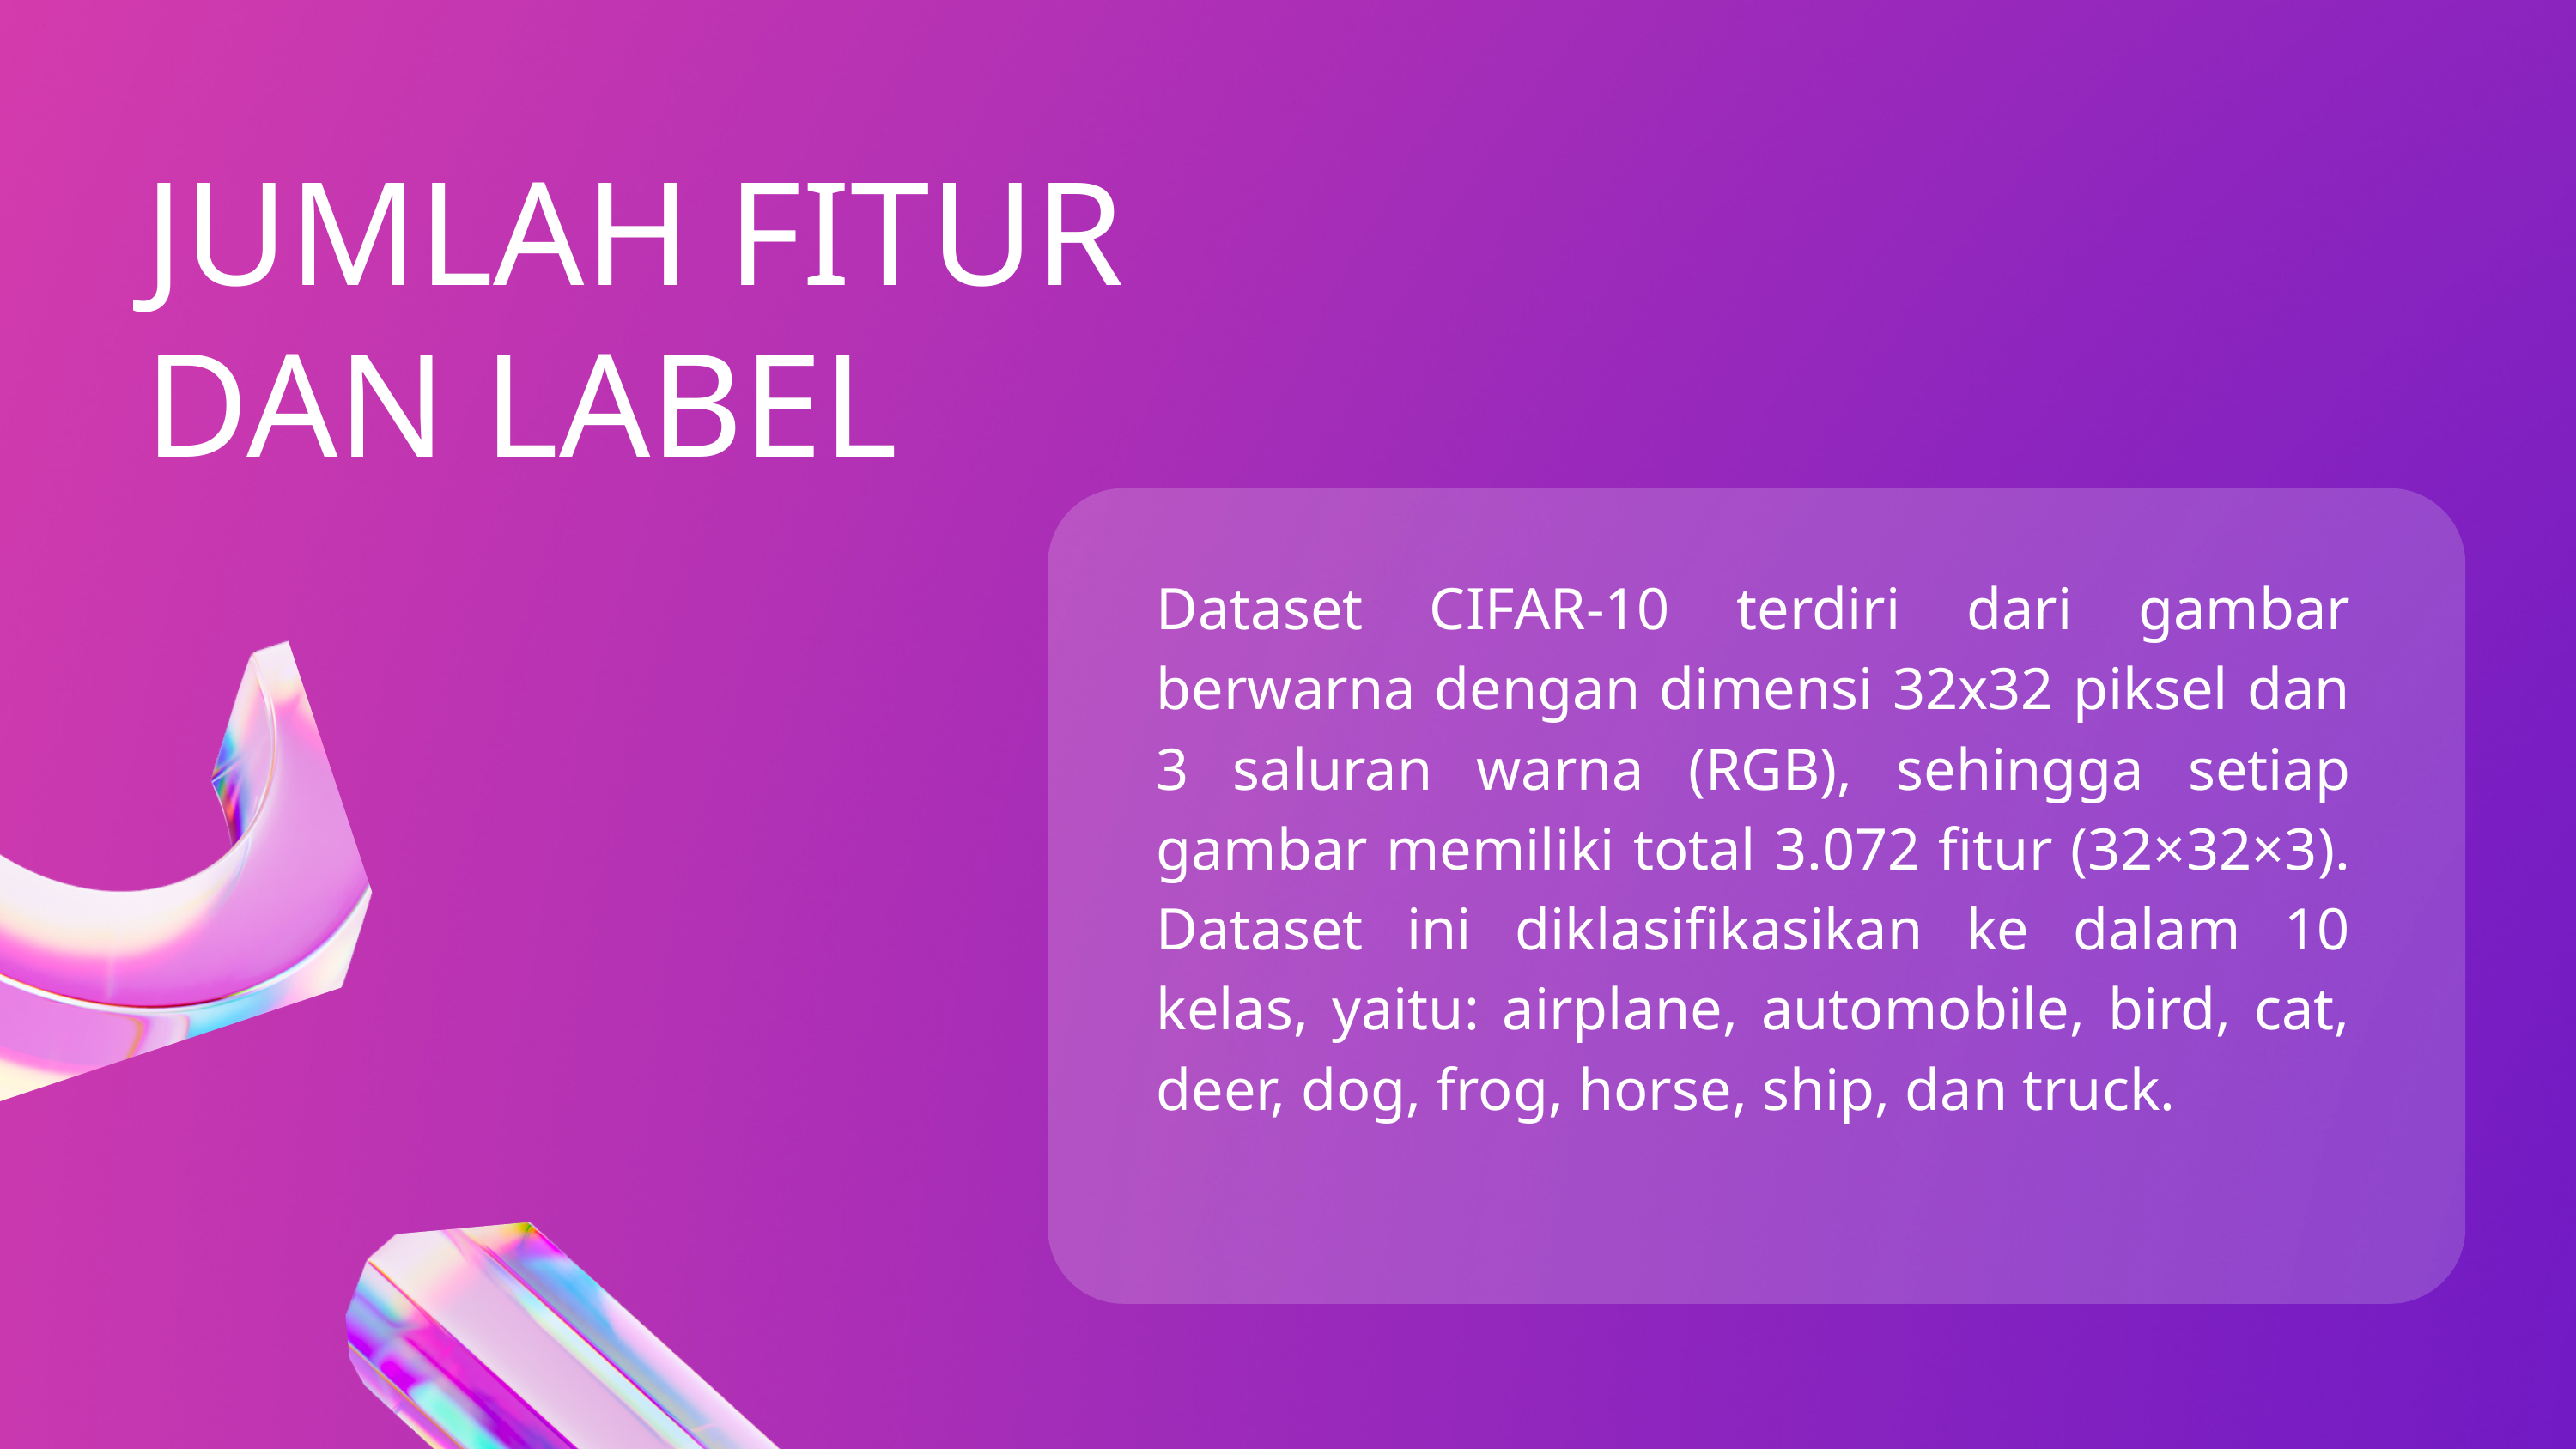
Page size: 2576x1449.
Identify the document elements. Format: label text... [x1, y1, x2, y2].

text_box [0, 0, 2576, 1449]
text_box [1048, 488, 2466, 1304]
text_box [338, 1194, 857, 1449]
text_box JUMLAH FITUR DAN LABEL [144, 142, 1464, 486]
text_box [0, 619, 398, 1101]
